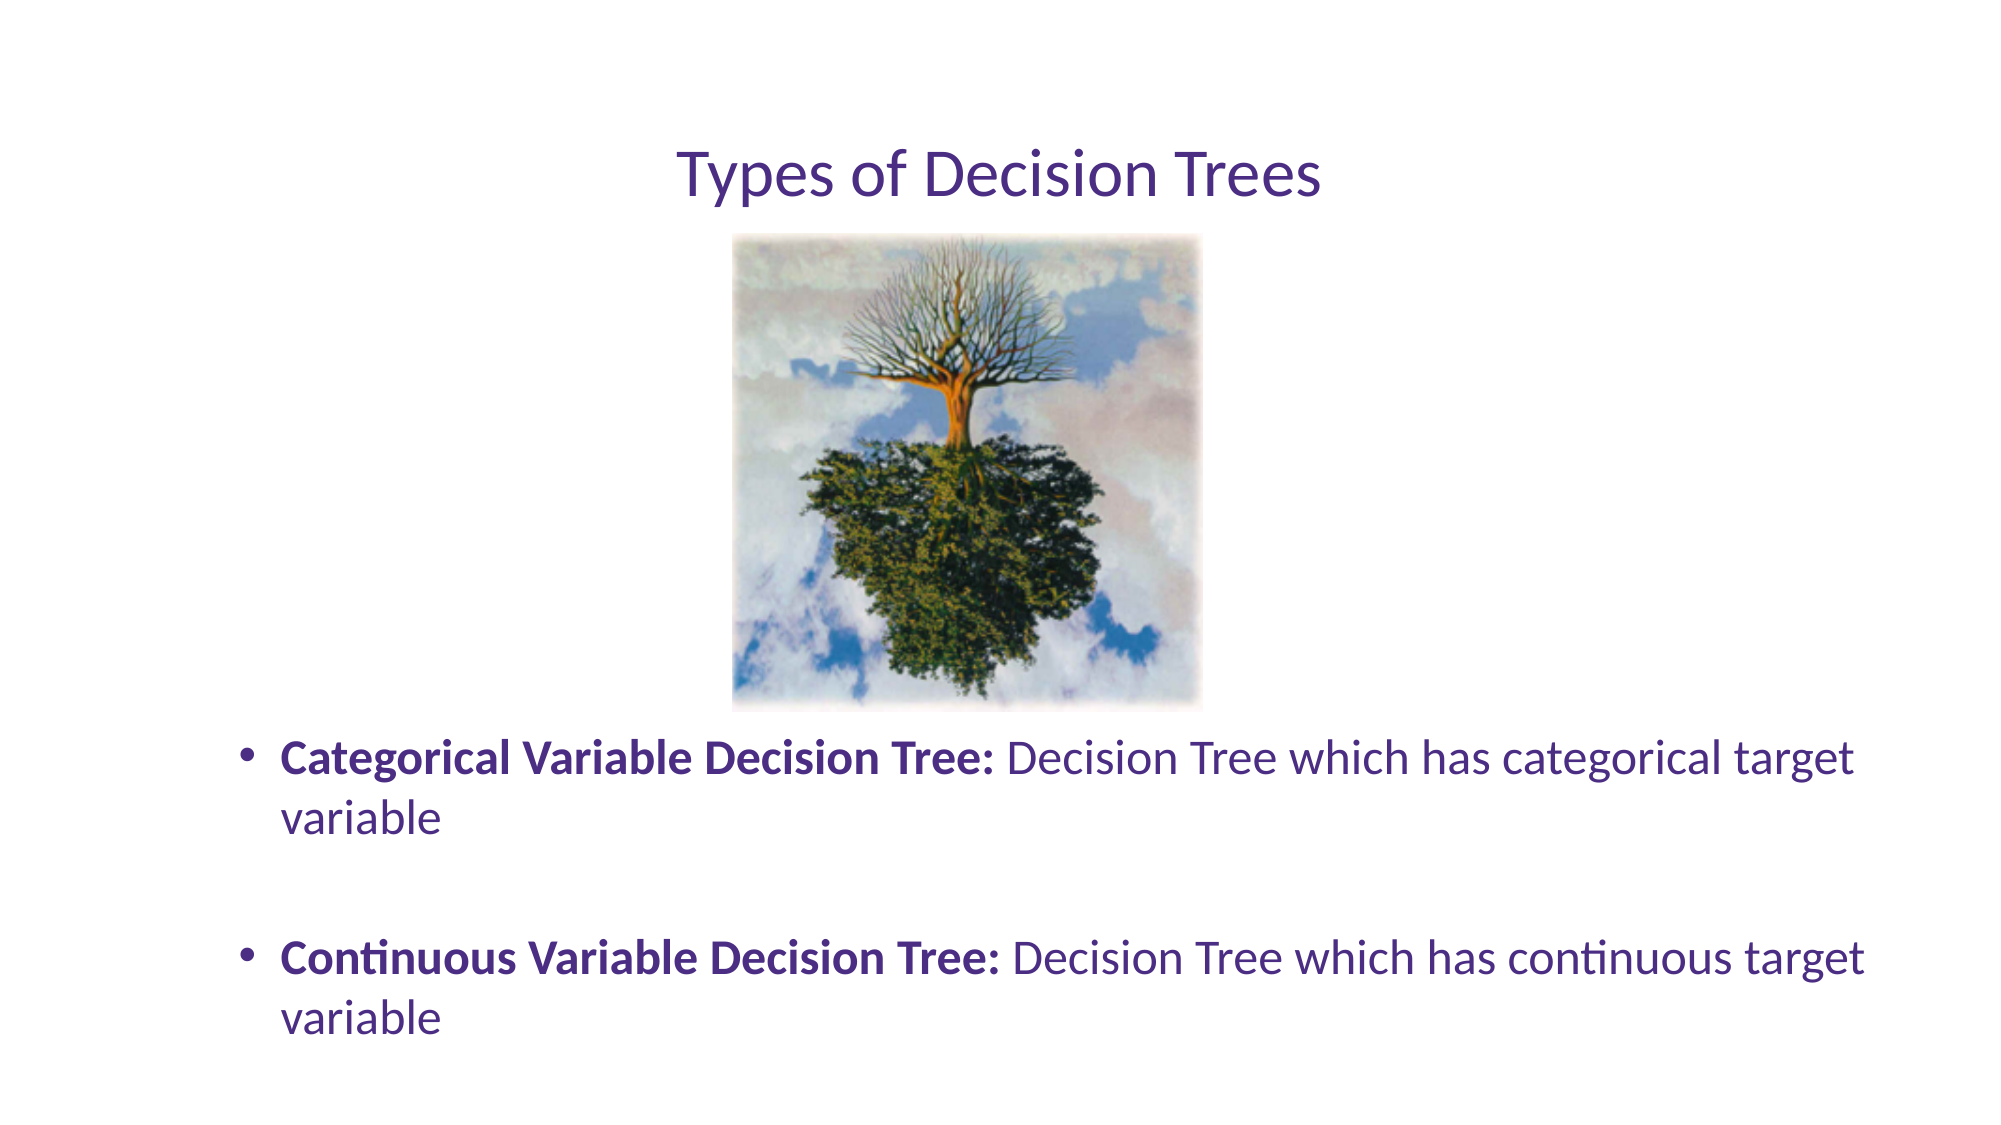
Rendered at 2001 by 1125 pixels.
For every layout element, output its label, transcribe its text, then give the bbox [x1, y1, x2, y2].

picture [731, 233, 1203, 712]
title Types of Decision Trees [137, 59, 1863, 278]
list Categorical Variable Decision Tree: Decision Tree which has categorical target variable Continuous Variable Decision Tree: Decision Tree which has continuous target variable [223, 717, 1919, 1061]
